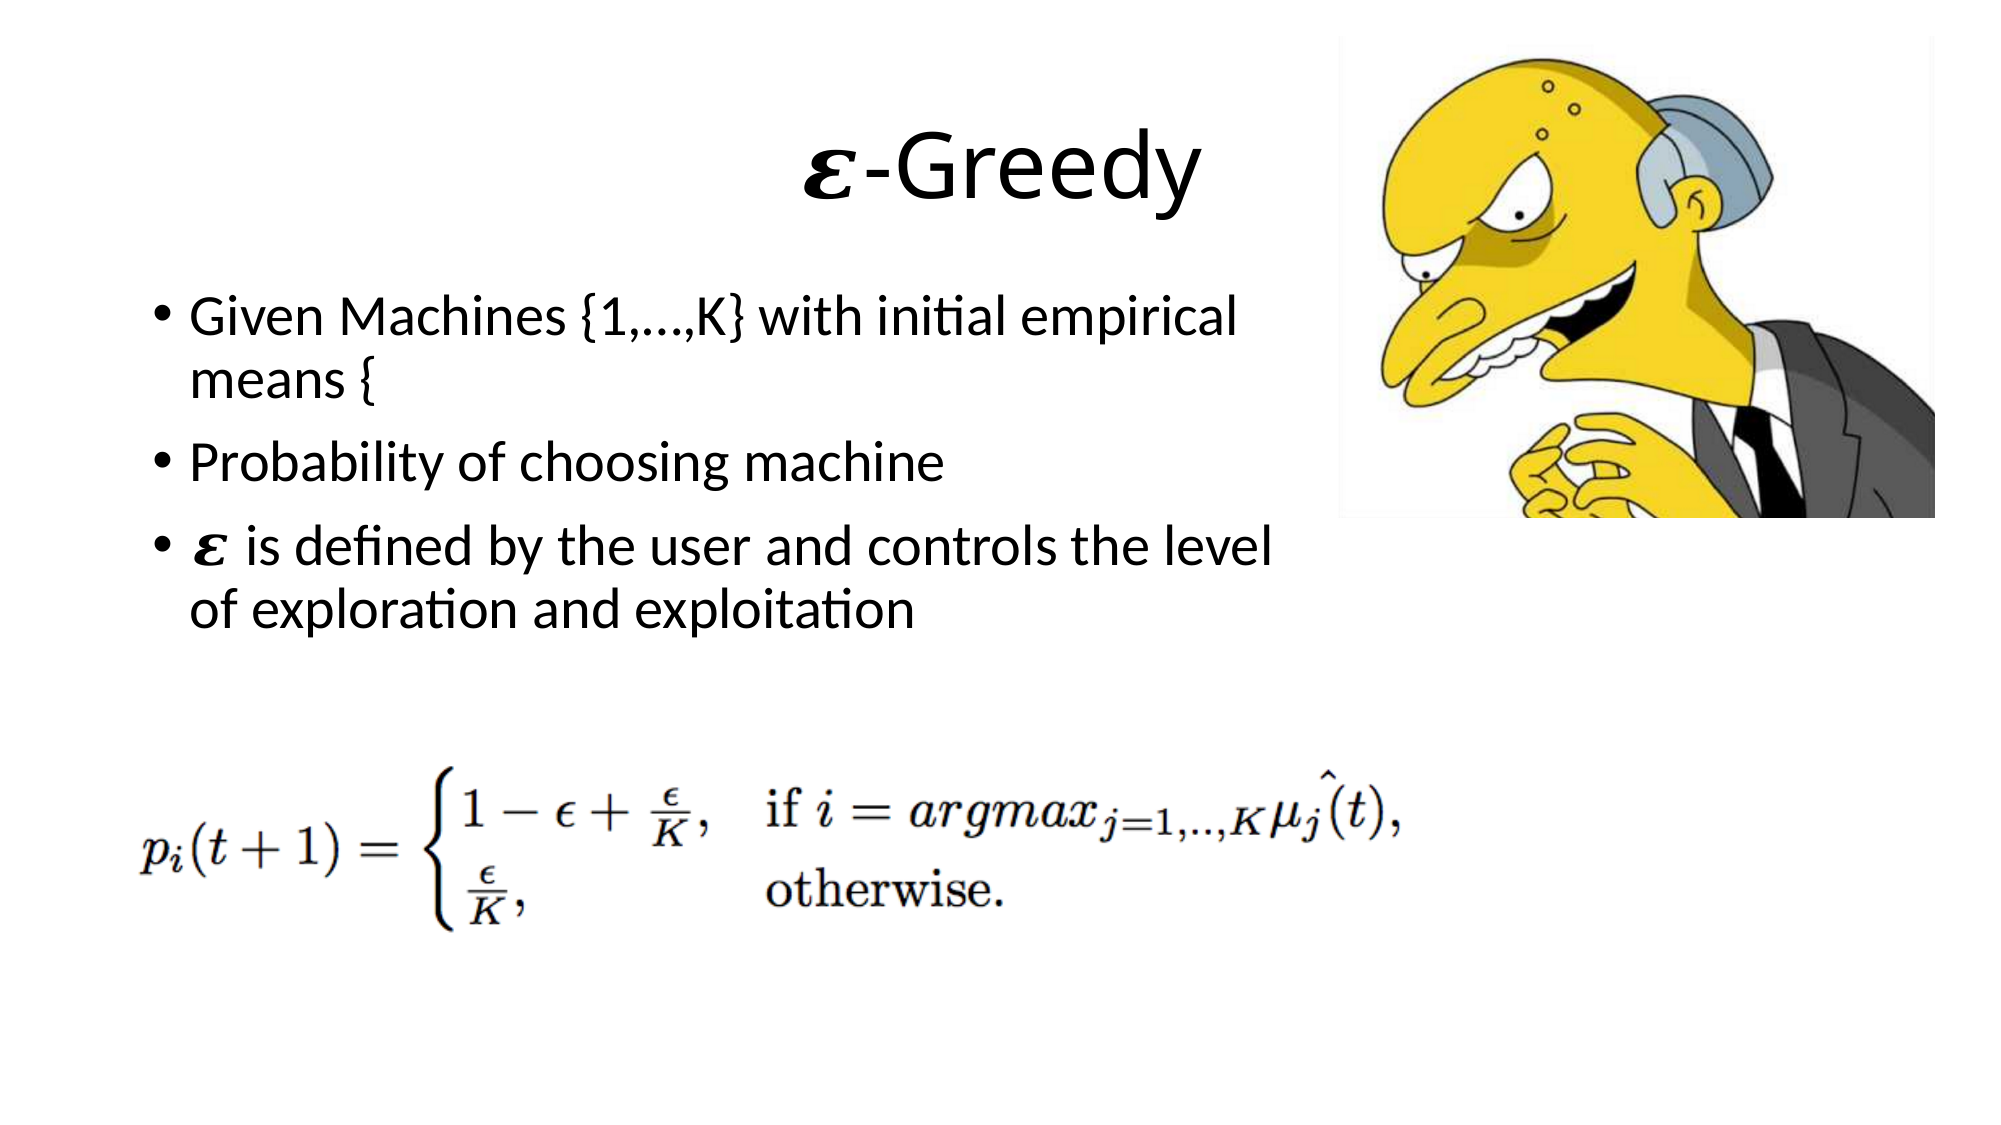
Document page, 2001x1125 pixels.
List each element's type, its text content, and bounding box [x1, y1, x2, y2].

title 𝜺-Greedy [137, 59, 1336, 278]
picture [1336, 36, 1935, 518]
picture [108, 726, 1427, 957]
